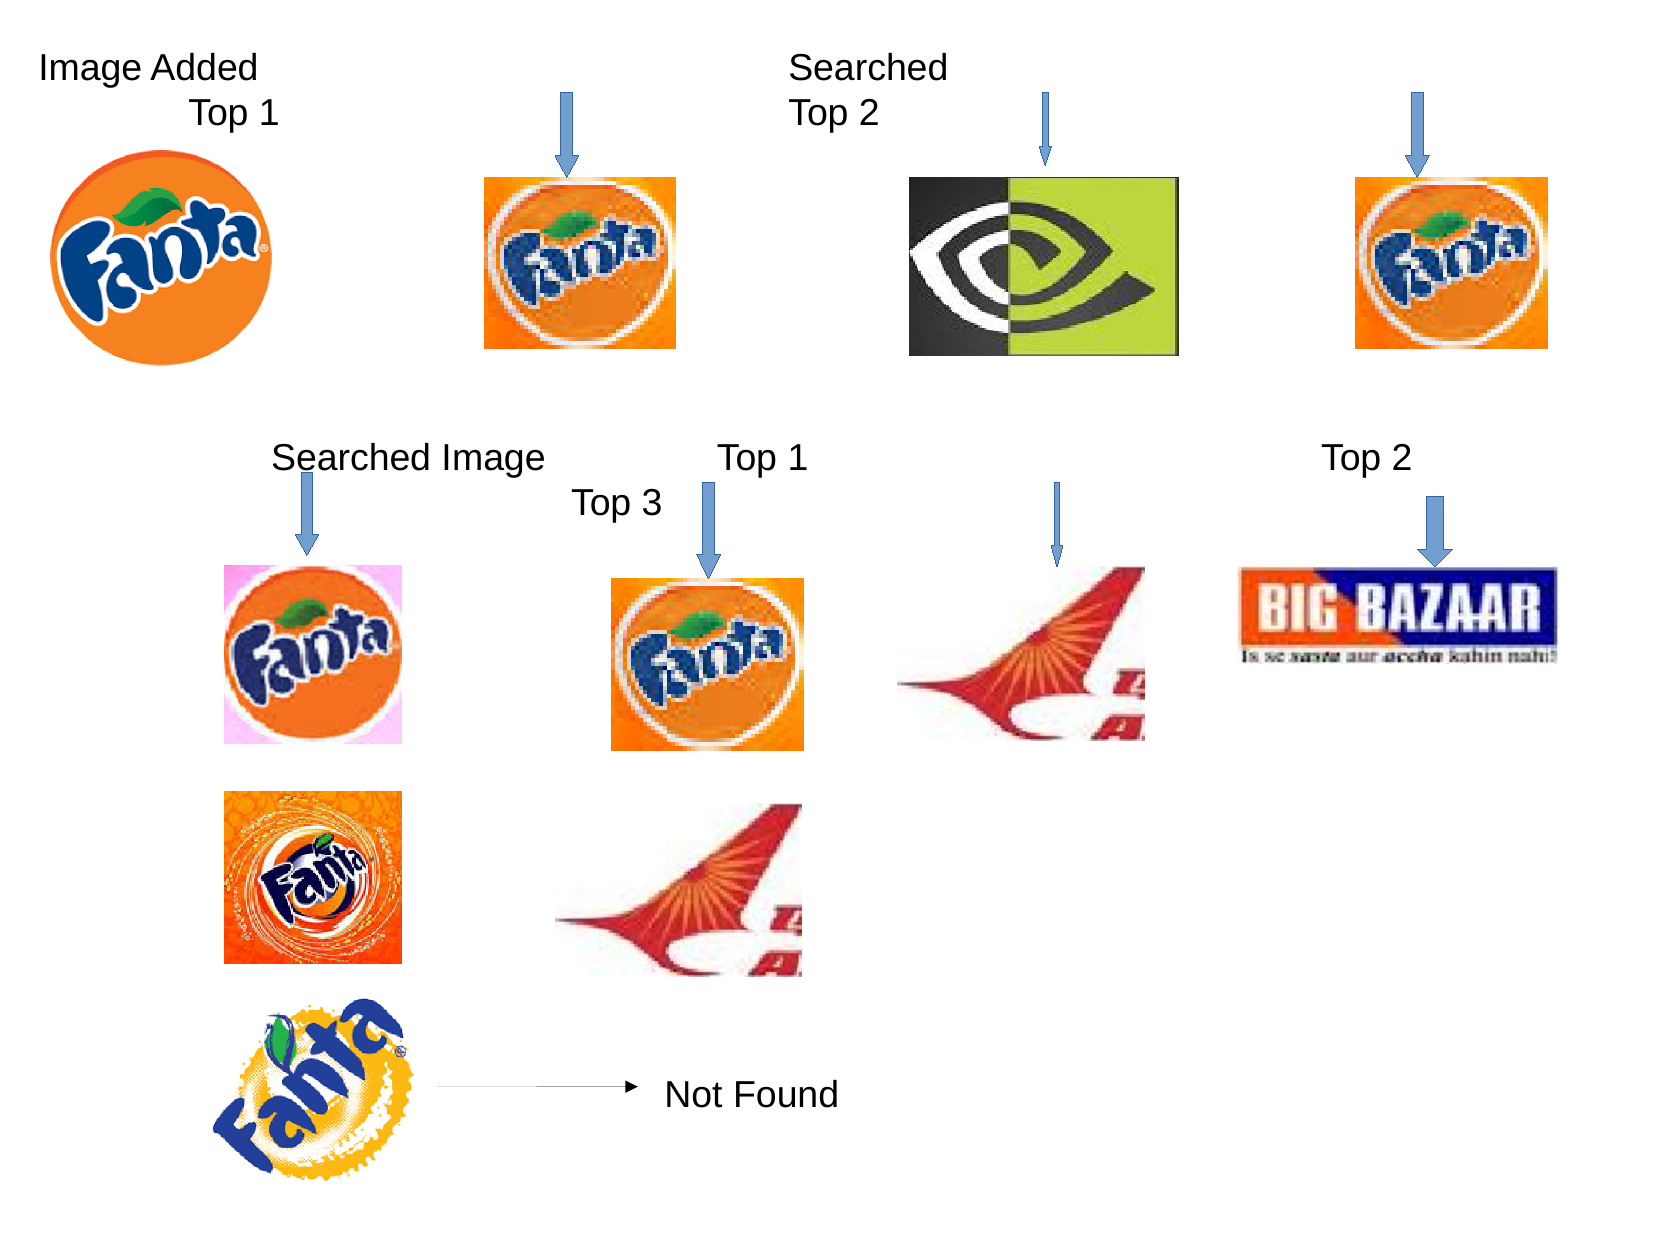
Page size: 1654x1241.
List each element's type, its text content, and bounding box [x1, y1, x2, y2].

text_box [696, 482, 721, 577]
text_box [295, 472, 319, 556]
picture [897, 566, 1145, 741]
text_box [1417, 496, 1453, 565]
picture [483, 176, 677, 350]
text_box [1405, 92, 1430, 175]
picture [909, 176, 1180, 356]
text_box [555, 92, 579, 175]
text_box Image Added Searched Top 1 Top 2 [23, 35, 1630, 93]
picture [212, 998, 414, 1182]
text_box [1051, 482, 1063, 565]
text_box Not Found [649, 1062, 1453, 1120]
picture [1236, 566, 1560, 664]
picture [224, 564, 402, 745]
picture [1355, 176, 1548, 350]
text_box [1039, 92, 1052, 166]
picture [611, 578, 804, 751]
picture [224, 791, 402, 965]
text_box [437, 1080, 638, 1093]
picture [554, 802, 802, 977]
text_box Searched Image Top 1 Top 2 Top 3 [106, 425, 1618, 482]
picture [49, 149, 272, 367]
